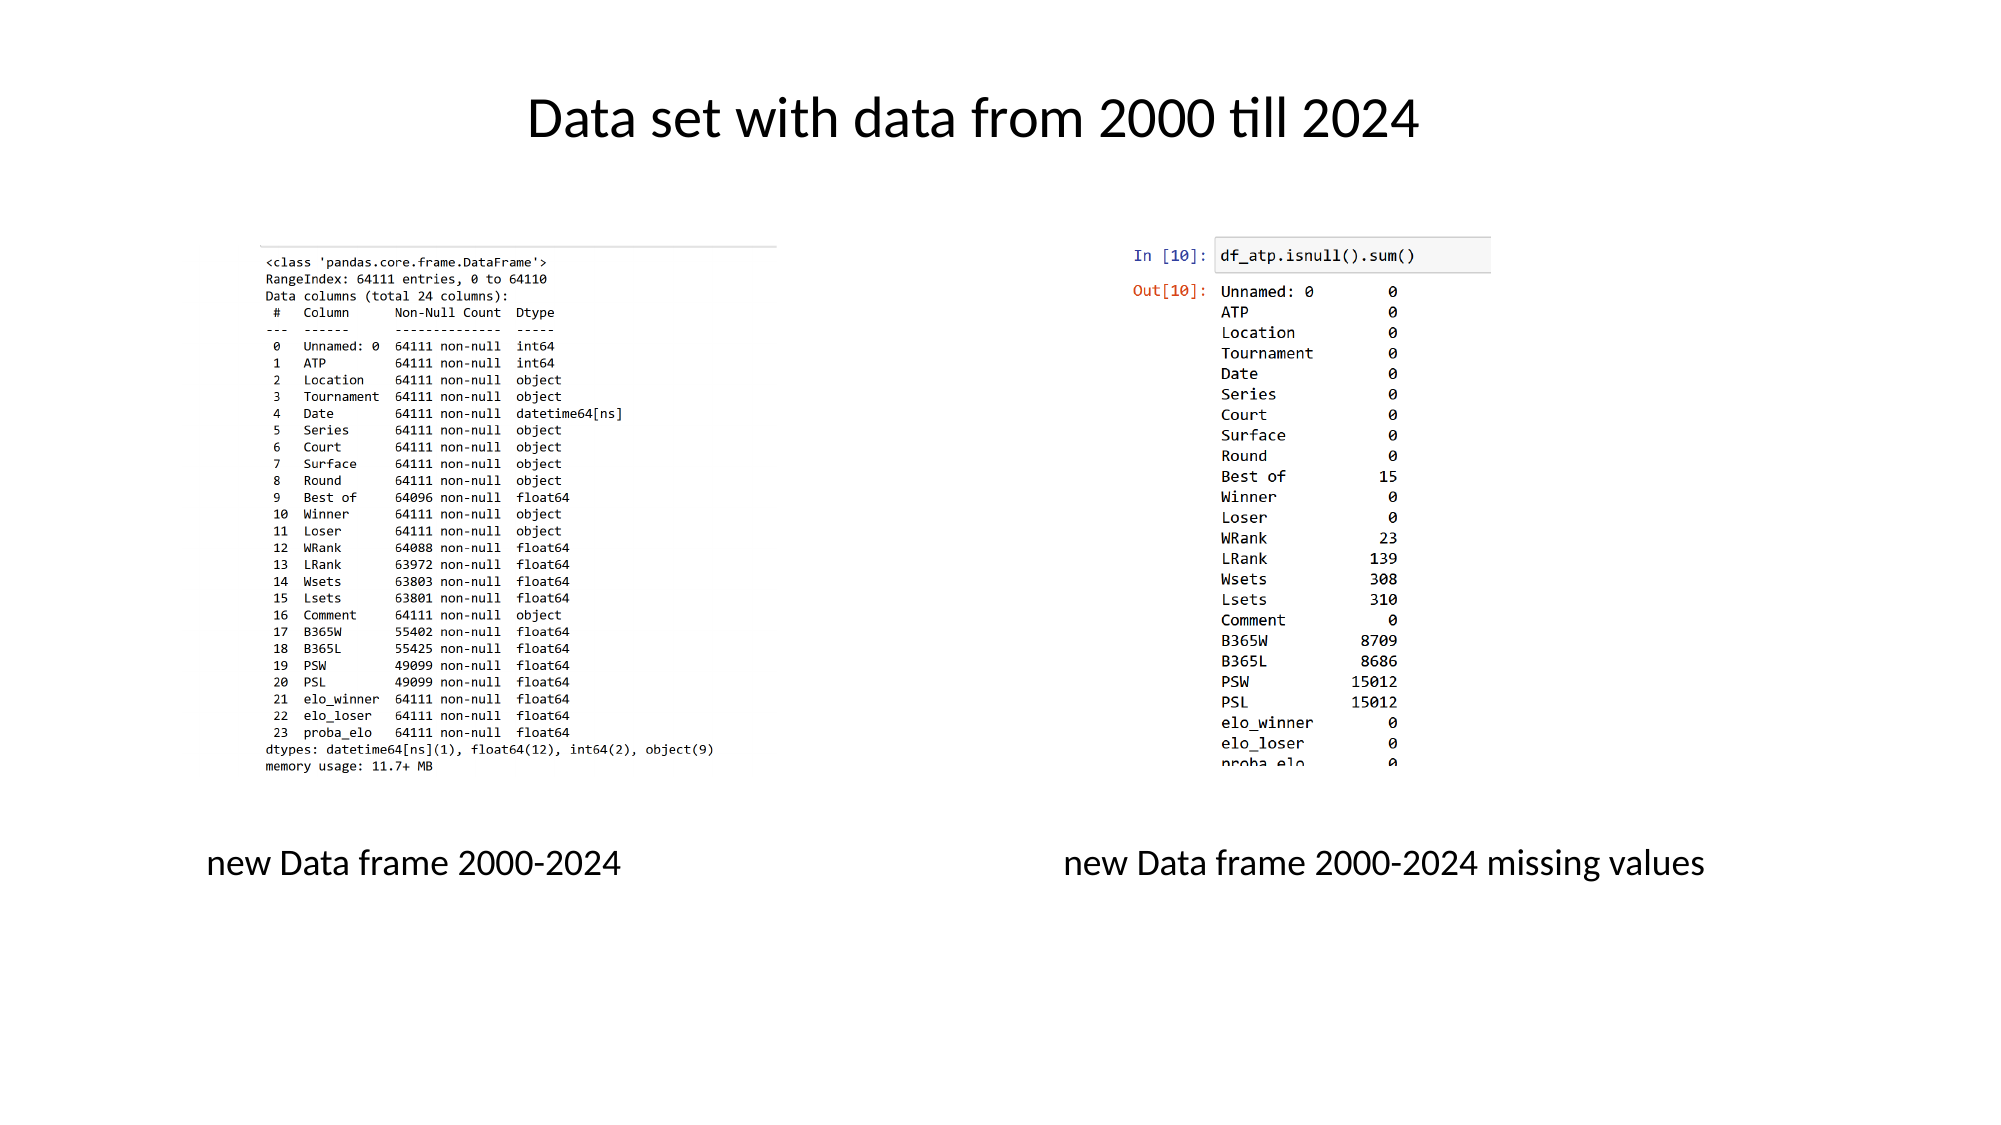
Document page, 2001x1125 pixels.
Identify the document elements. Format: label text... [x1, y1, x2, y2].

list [182, 245, 777, 777]
text_box new Data frame 2000-2024 [182, 830, 887, 891]
picture [1105, 233, 1491, 766]
text_box new Data frame 2000-2024 missing values [1040, 830, 1744, 891]
text_box Data set with data from 2000 till 2024 [513, 72, 1898, 157]
